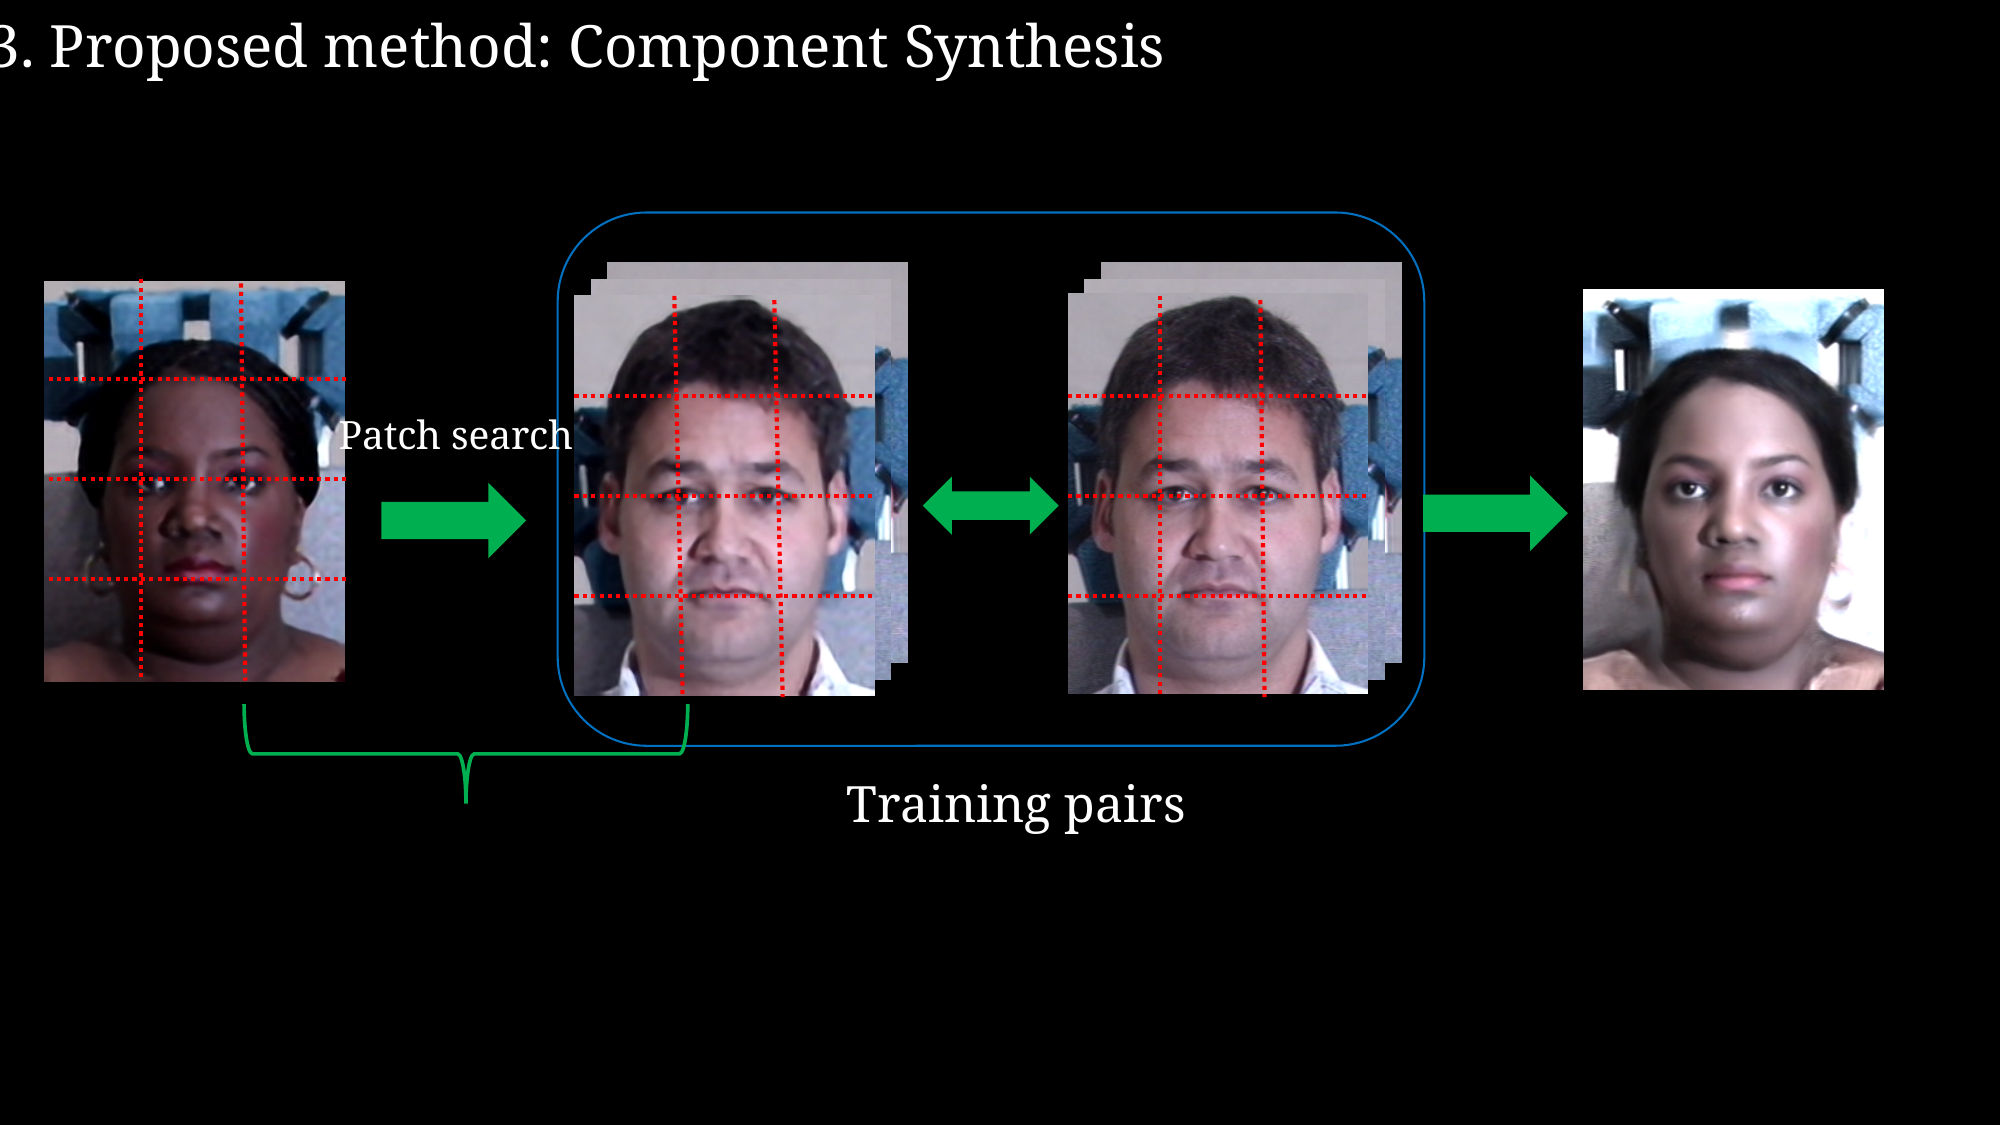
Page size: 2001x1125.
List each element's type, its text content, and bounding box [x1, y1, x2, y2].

picture [142, 480, 241, 579]
picture [142, 380, 241, 479]
picture [1583, 289, 1884, 690]
picture [683, 496, 774, 595]
text_box [1423, 475, 1568, 551]
picture [142, 281, 345, 379]
text_box [243, 704, 689, 804]
picture [683, 396, 774, 495]
picture [1161, 396, 1260, 495]
text_box [556, 211, 1426, 747]
picture [574, 262, 908, 696]
picture [1161, 496, 1260, 595]
picture [574, 396, 674, 495]
picture [574, 596, 674, 696]
picture [683, 596, 774, 696]
picture [1067, 262, 1402, 694]
text_box Training pairs [832, 765, 1201, 840]
text_box [381, 482, 527, 559]
picture [246, 380, 345, 479]
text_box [241, 283, 246, 681]
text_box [1260, 300, 1265, 698]
picture [1067, 596, 1160, 694]
picture [44, 281, 345, 682]
picture [574, 496, 674, 595]
picture [1161, 596, 1260, 694]
text_box 3. Proposed method: Component Synthesis [0, 1, 1181, 87]
text_box Patch search [345, 403, 574, 465]
picture [1067, 496, 1160, 595]
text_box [674, 295, 683, 698]
picture [1067, 396, 1160, 495]
picture [246, 480, 345, 579]
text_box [774, 300, 783, 698]
